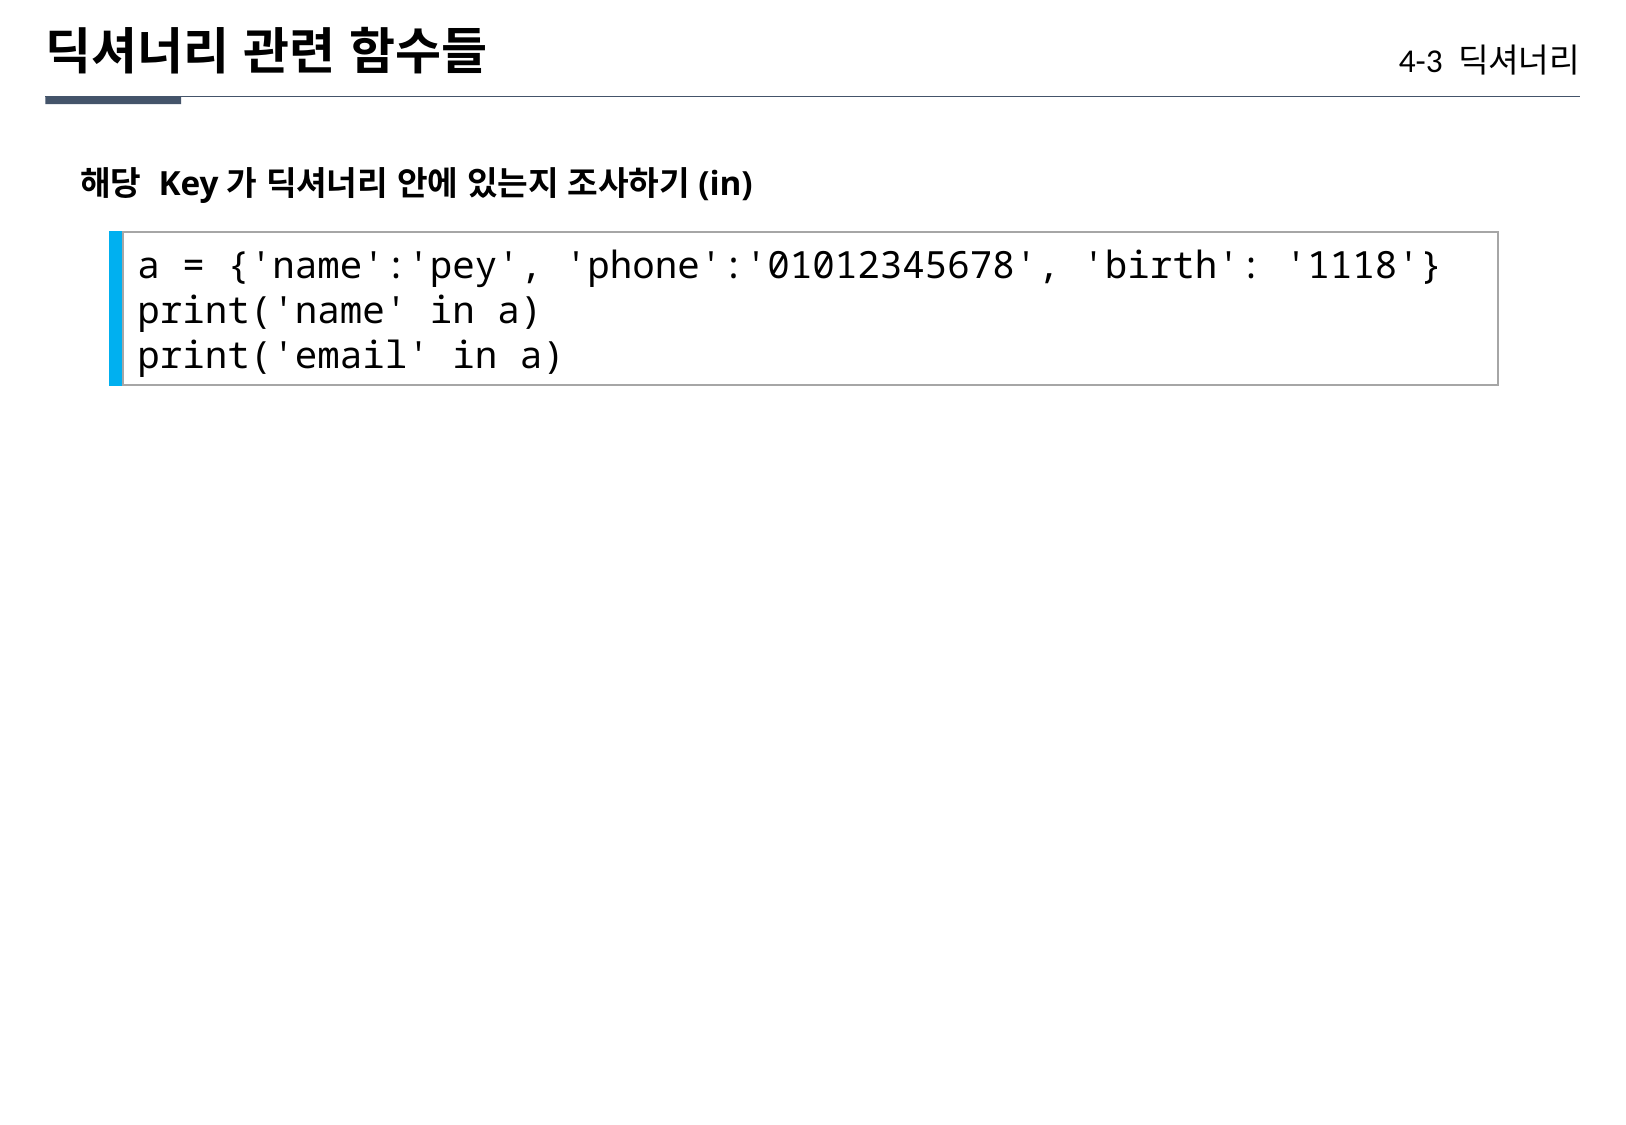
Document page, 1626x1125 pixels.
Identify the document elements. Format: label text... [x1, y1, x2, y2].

list 4-3 딕셔너리 [1038, 43, 1581, 81]
list 딕셔너리 관련 함수들 [45, 26, 1055, 82]
text_box 해당 Key가 딕셔너리 안에 있는지 조사하기(in) [65, 154, 1501, 210]
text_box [110, 231, 1499, 386]
